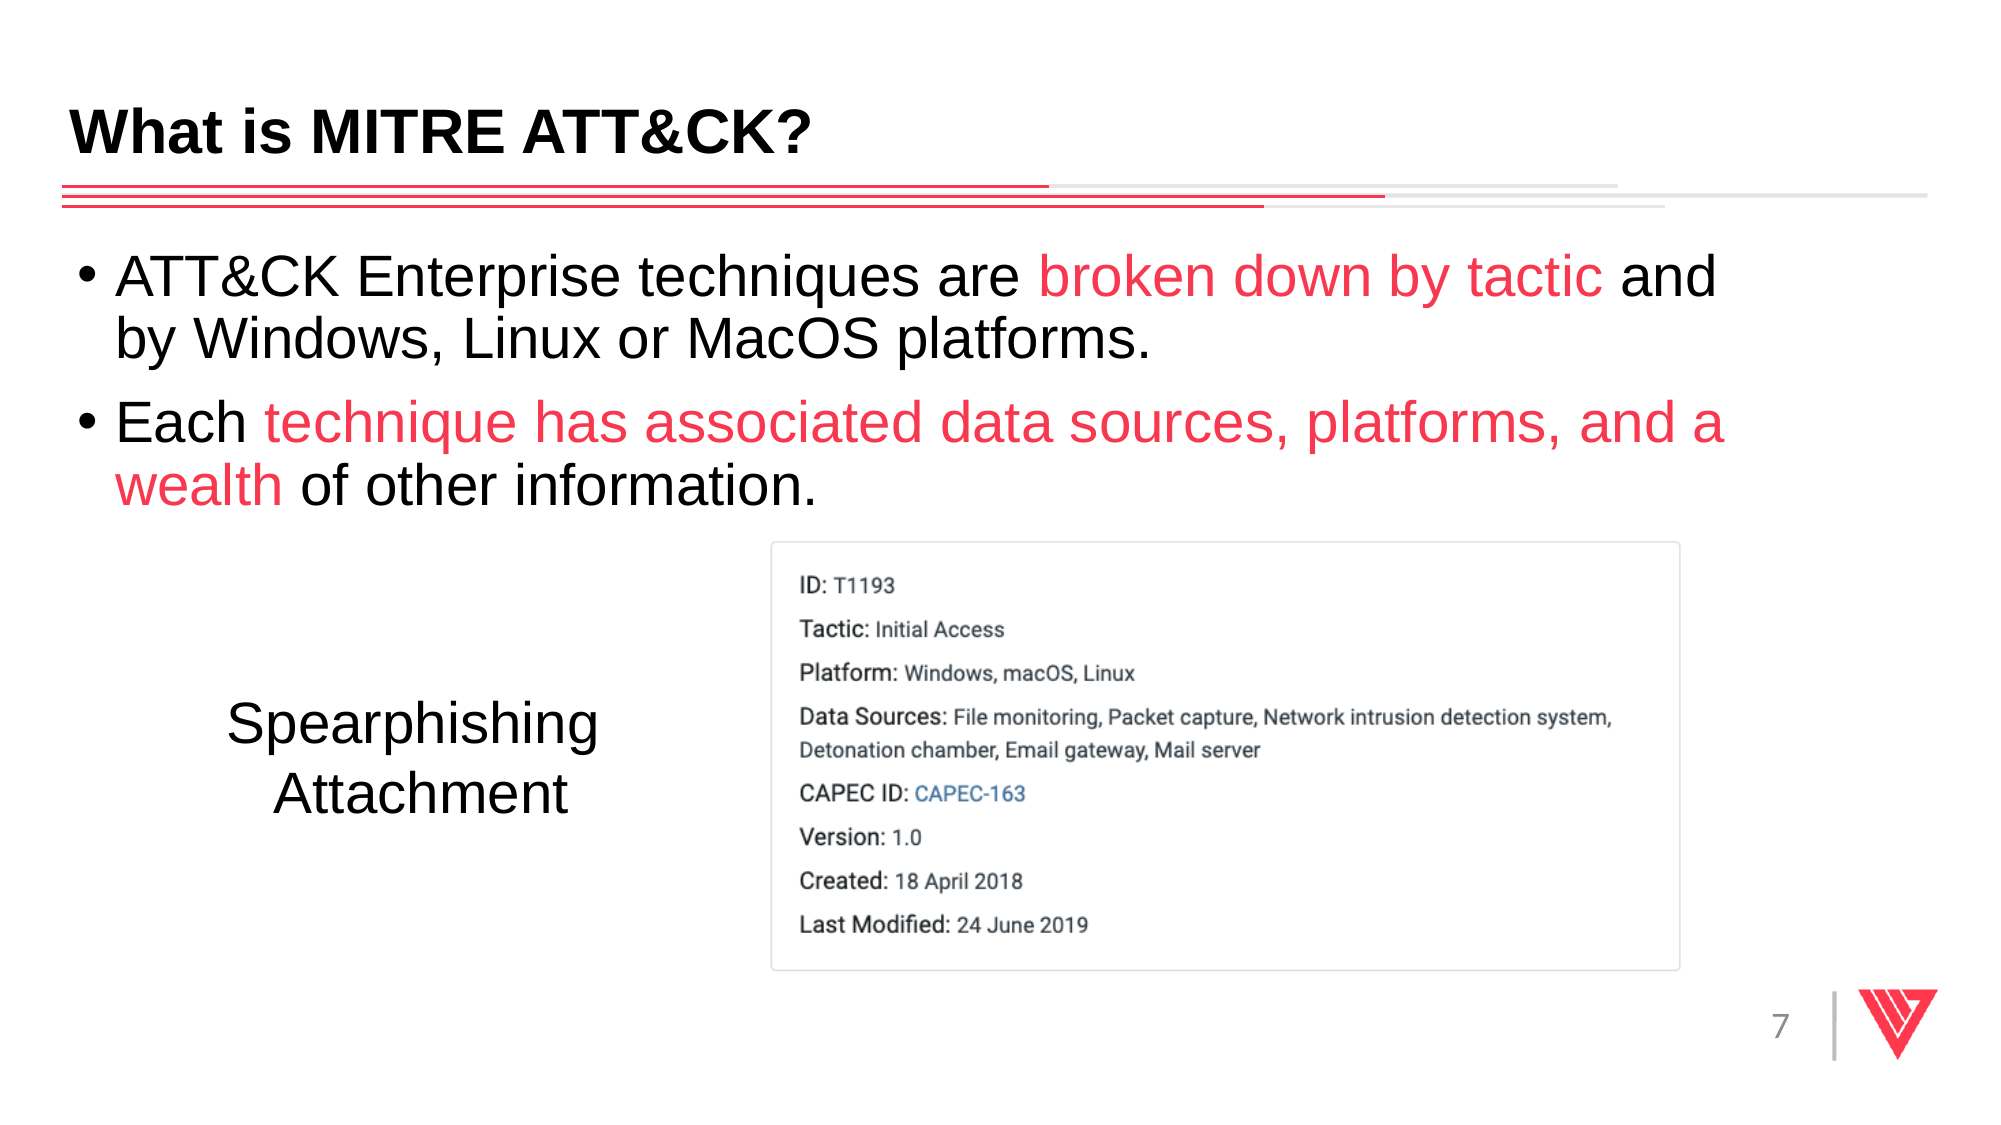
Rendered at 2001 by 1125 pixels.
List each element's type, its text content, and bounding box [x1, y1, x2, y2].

text_box Spearphishing Attachment [211, 677, 632, 833]
list What is MITRE ATT&CK? [54, 91, 1945, 176]
picture [1852, 989, 1938, 1060]
list ATT&CK Enterprise techniques are broken down by tactic and by Windows, Linux or MacOS platforms. Each technique has associated data sources, platforms, and a wealth of other information. [62, 238, 1755, 1022]
slide_number 6 [1692, 1000, 1805, 1047]
picture [764, 525, 1693, 985]
